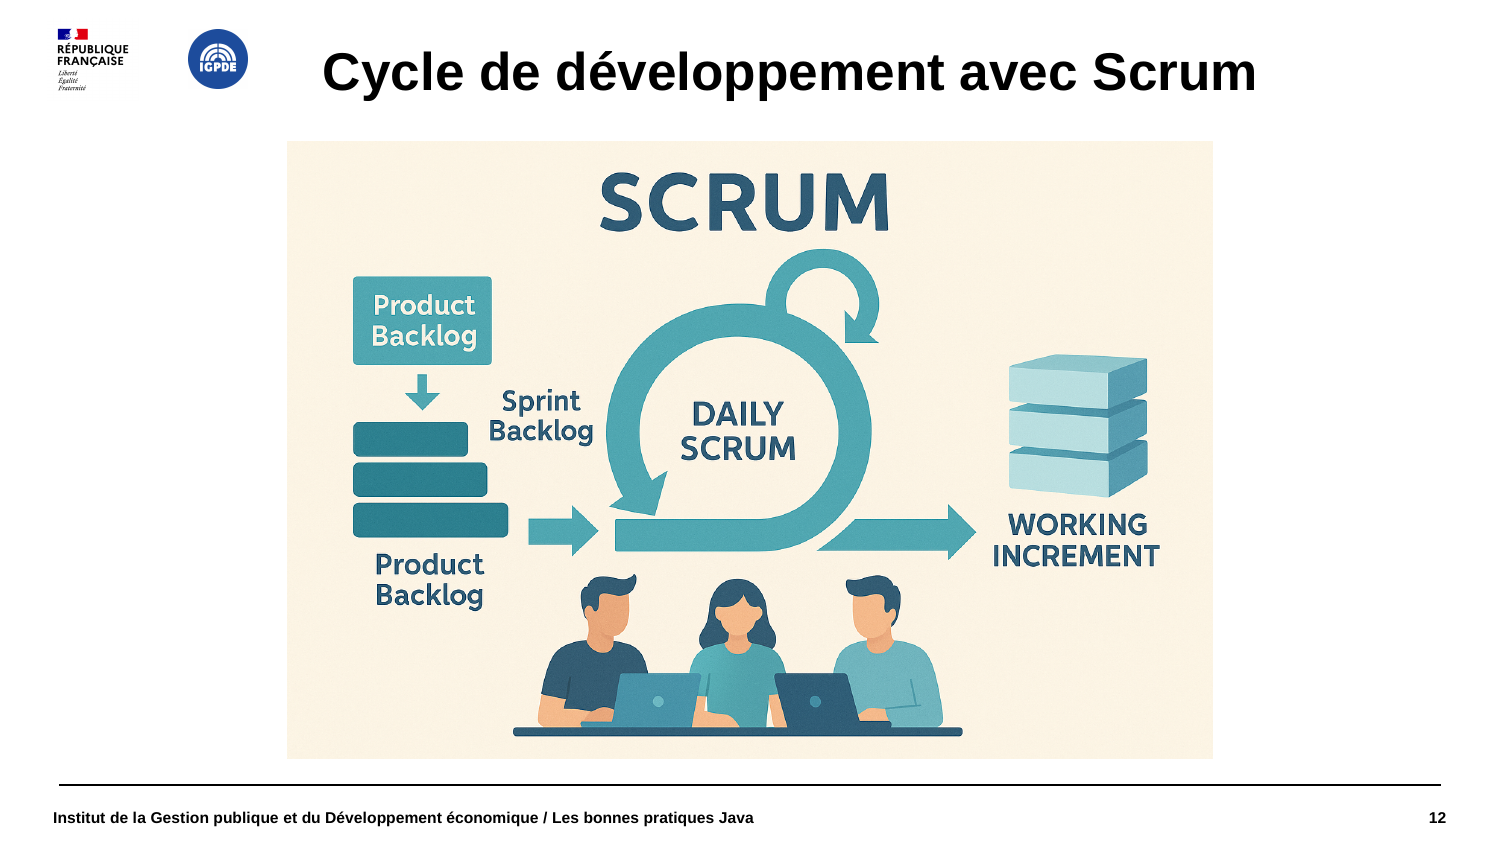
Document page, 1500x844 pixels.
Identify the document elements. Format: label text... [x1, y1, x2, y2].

picture [47, 18, 139, 101]
picture [188, 29, 248, 89]
footer Institut de la Gestion publique et du Développement économique / Les bonnes pratiques Java [53, 787, 780, 844]
slide_number 12 [1224, 787, 1447, 844]
title Cycle de développement avec Scrum [322, 44, 1282, 116]
picture [286, 140, 1213, 759]
